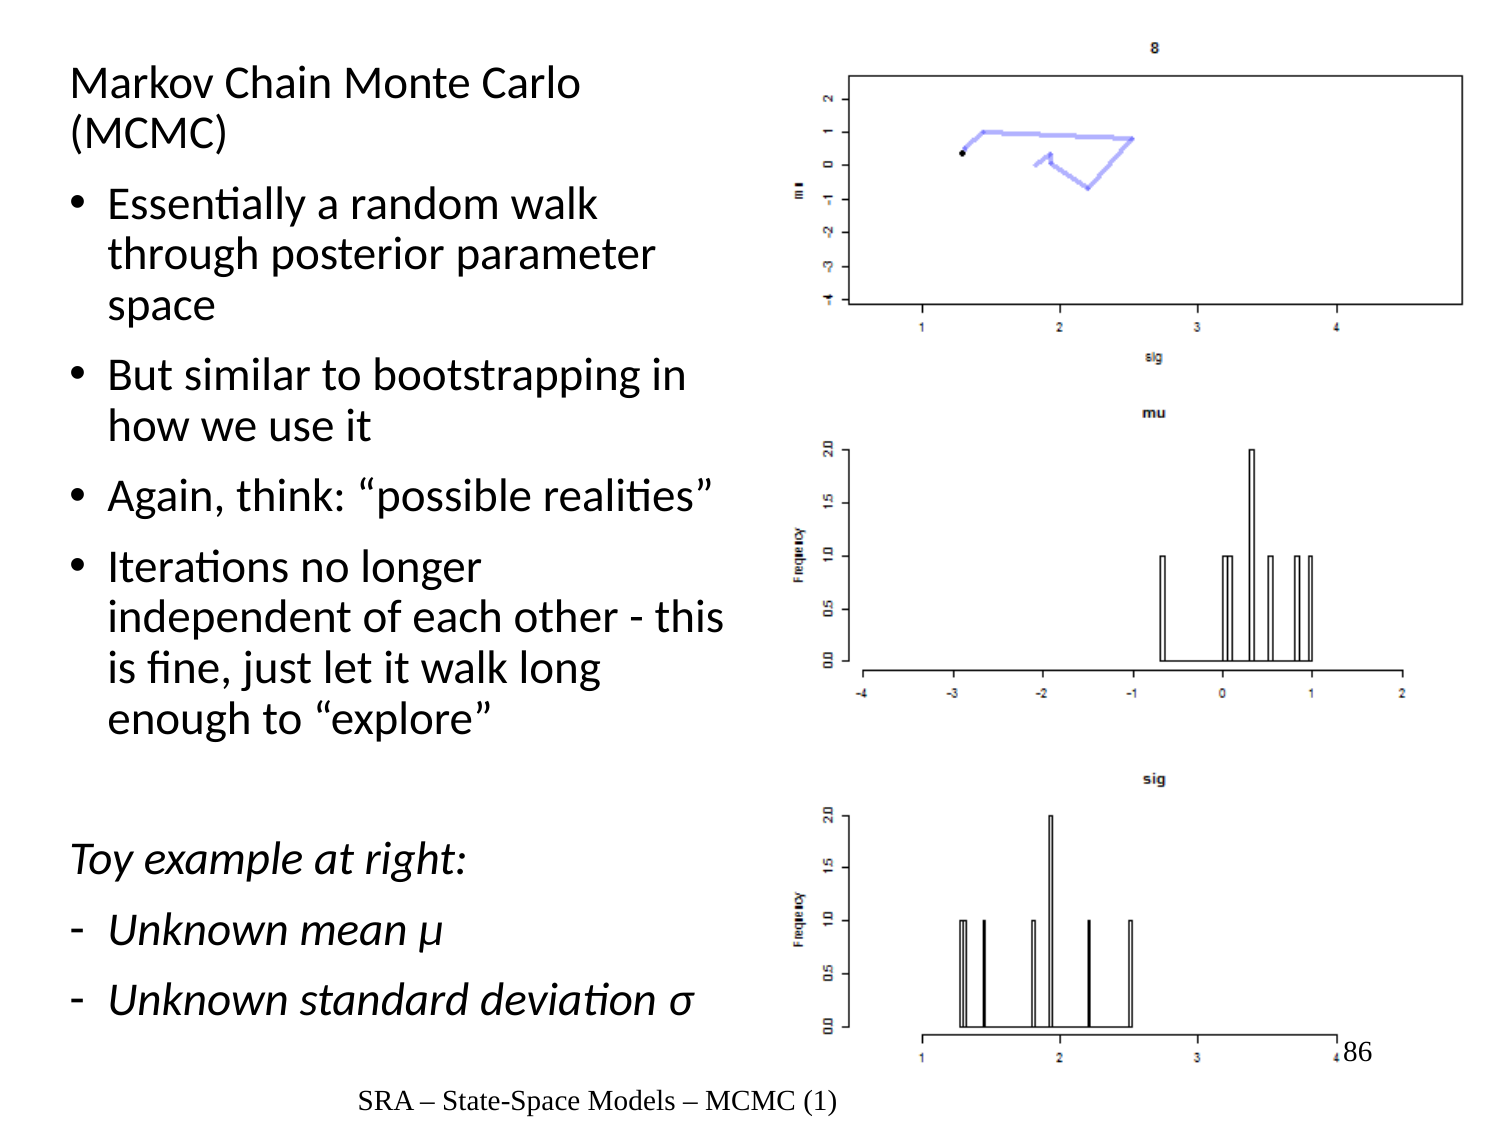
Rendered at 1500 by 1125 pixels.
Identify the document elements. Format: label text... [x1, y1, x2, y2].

text_box SRA – State-Space Models – MCMC (1) [324, 1073, 871, 1125]
text_box Markov Chain Monte Carlo (MCMC) Essentially a random walk through posterior parameter space But similar to bootstrapping in how we use it Again, think: “possible realities” Iterations no longer independent of each other - this is fine, just let it walk long enough to “explore” Toy example at right: Unknown mean μ Unknown standard deviation σ [54, 50, 742, 1075]
picture [789, 16, 1493, 1111]
